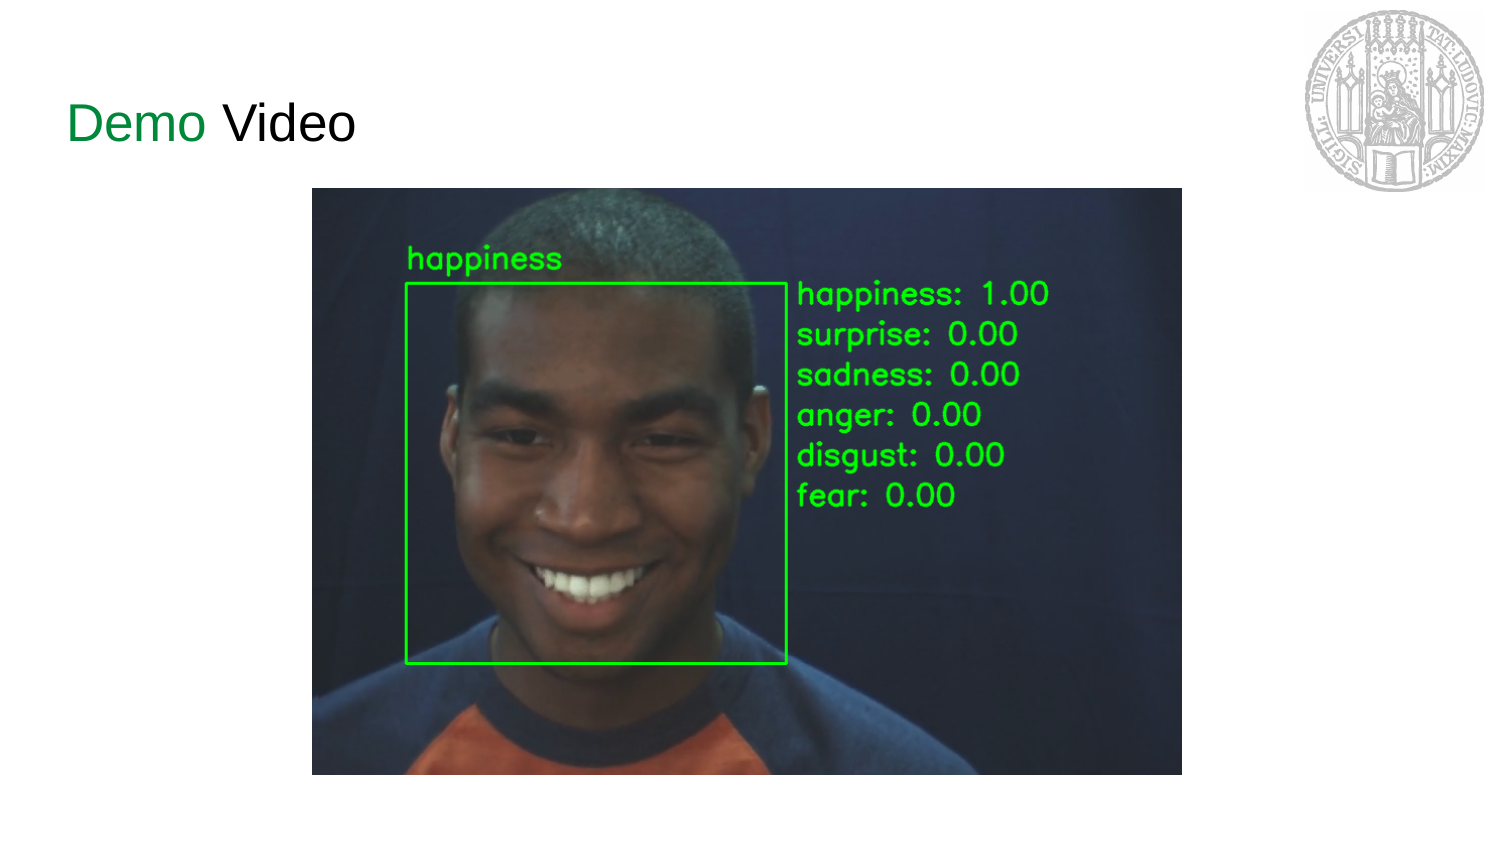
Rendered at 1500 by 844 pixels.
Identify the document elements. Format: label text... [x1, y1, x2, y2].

picture [1305, 10, 1484, 192]
title Demo Video [51, 72, 1300, 167]
picture [312, 188, 1183, 776]
